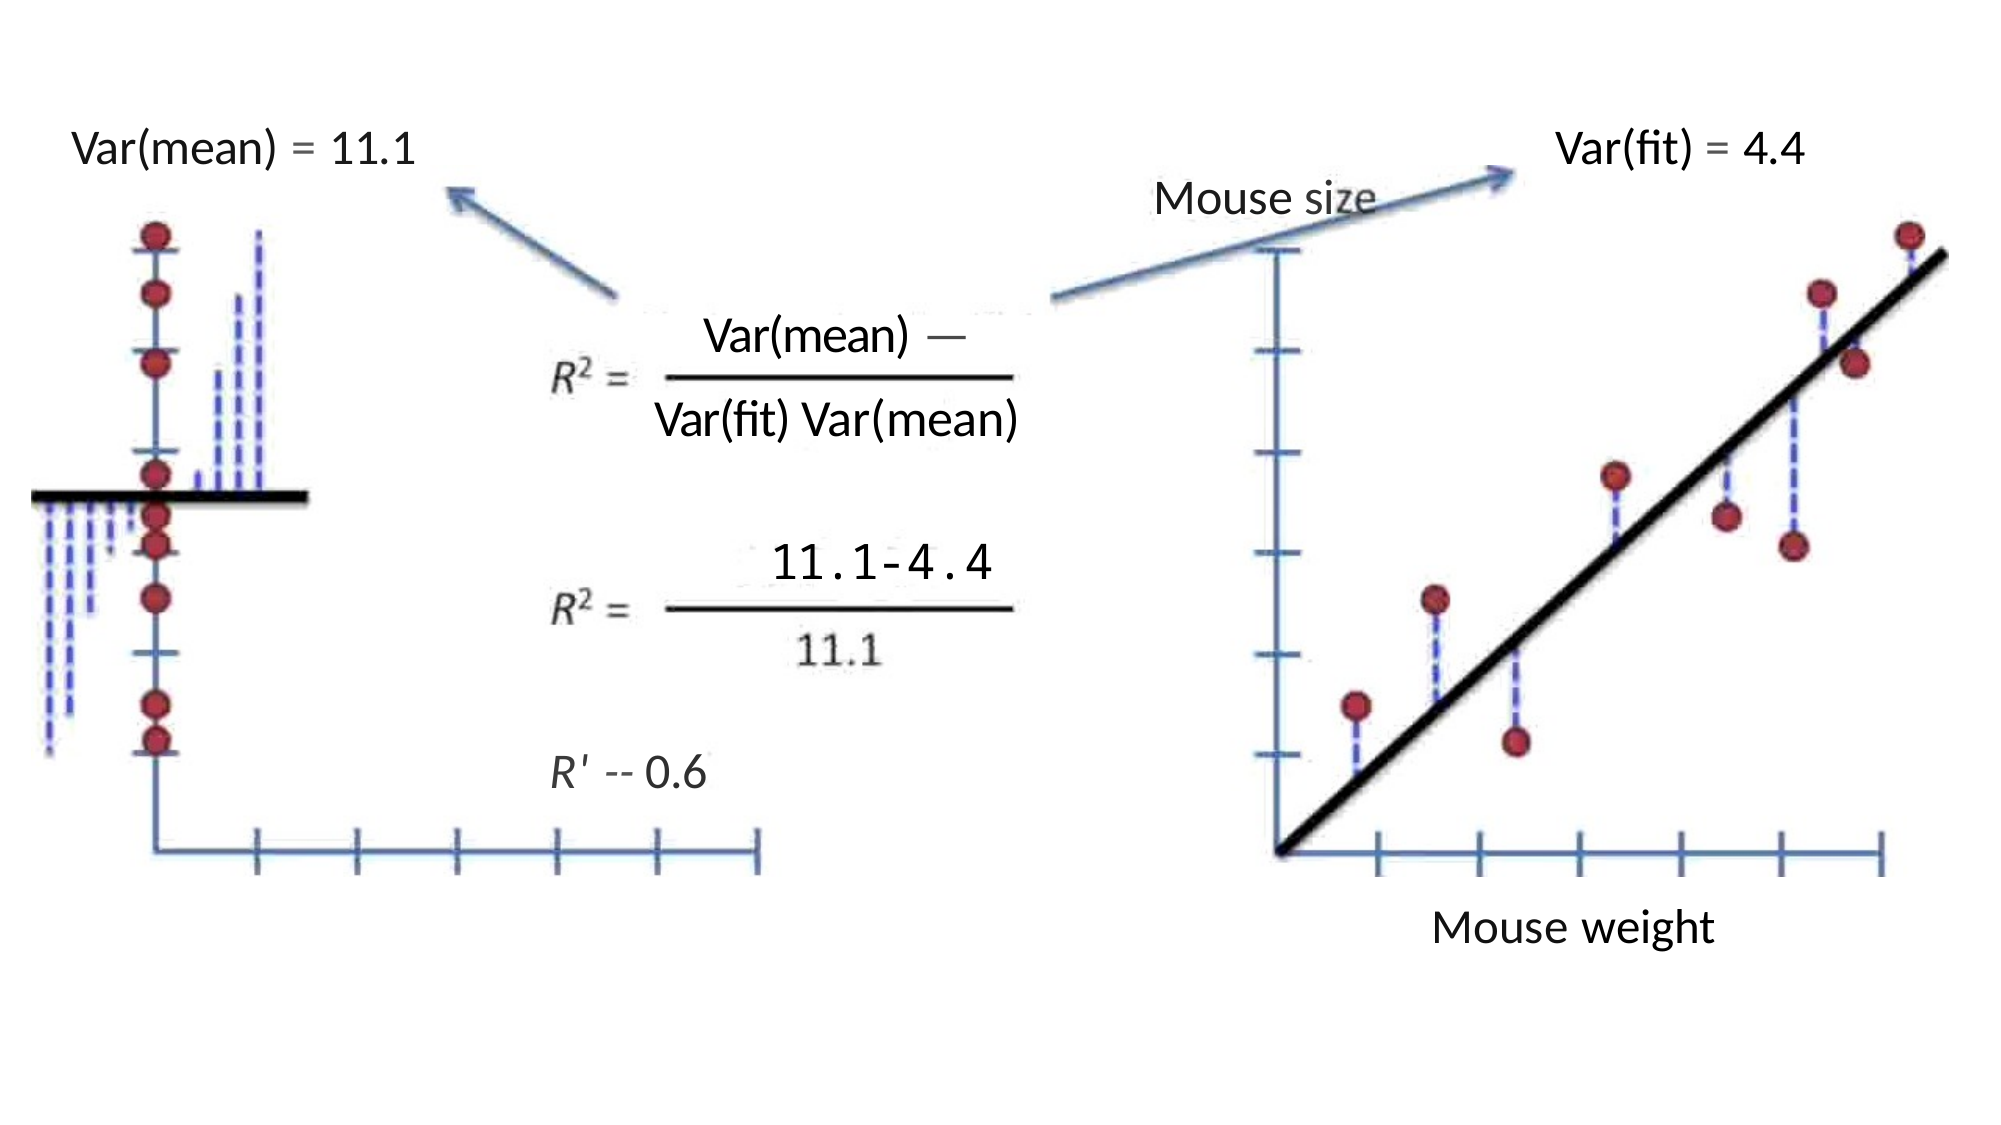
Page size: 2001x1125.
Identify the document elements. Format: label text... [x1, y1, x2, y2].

picture [30, 165, 1949, 877]
title Var(mean) = 11.1 [68, 112, 424, 162]
text_box Mouse weight [1429, 904, 1722, 954]
text_box Var(fit) = 4.4 [1553, 112, 1810, 162]
